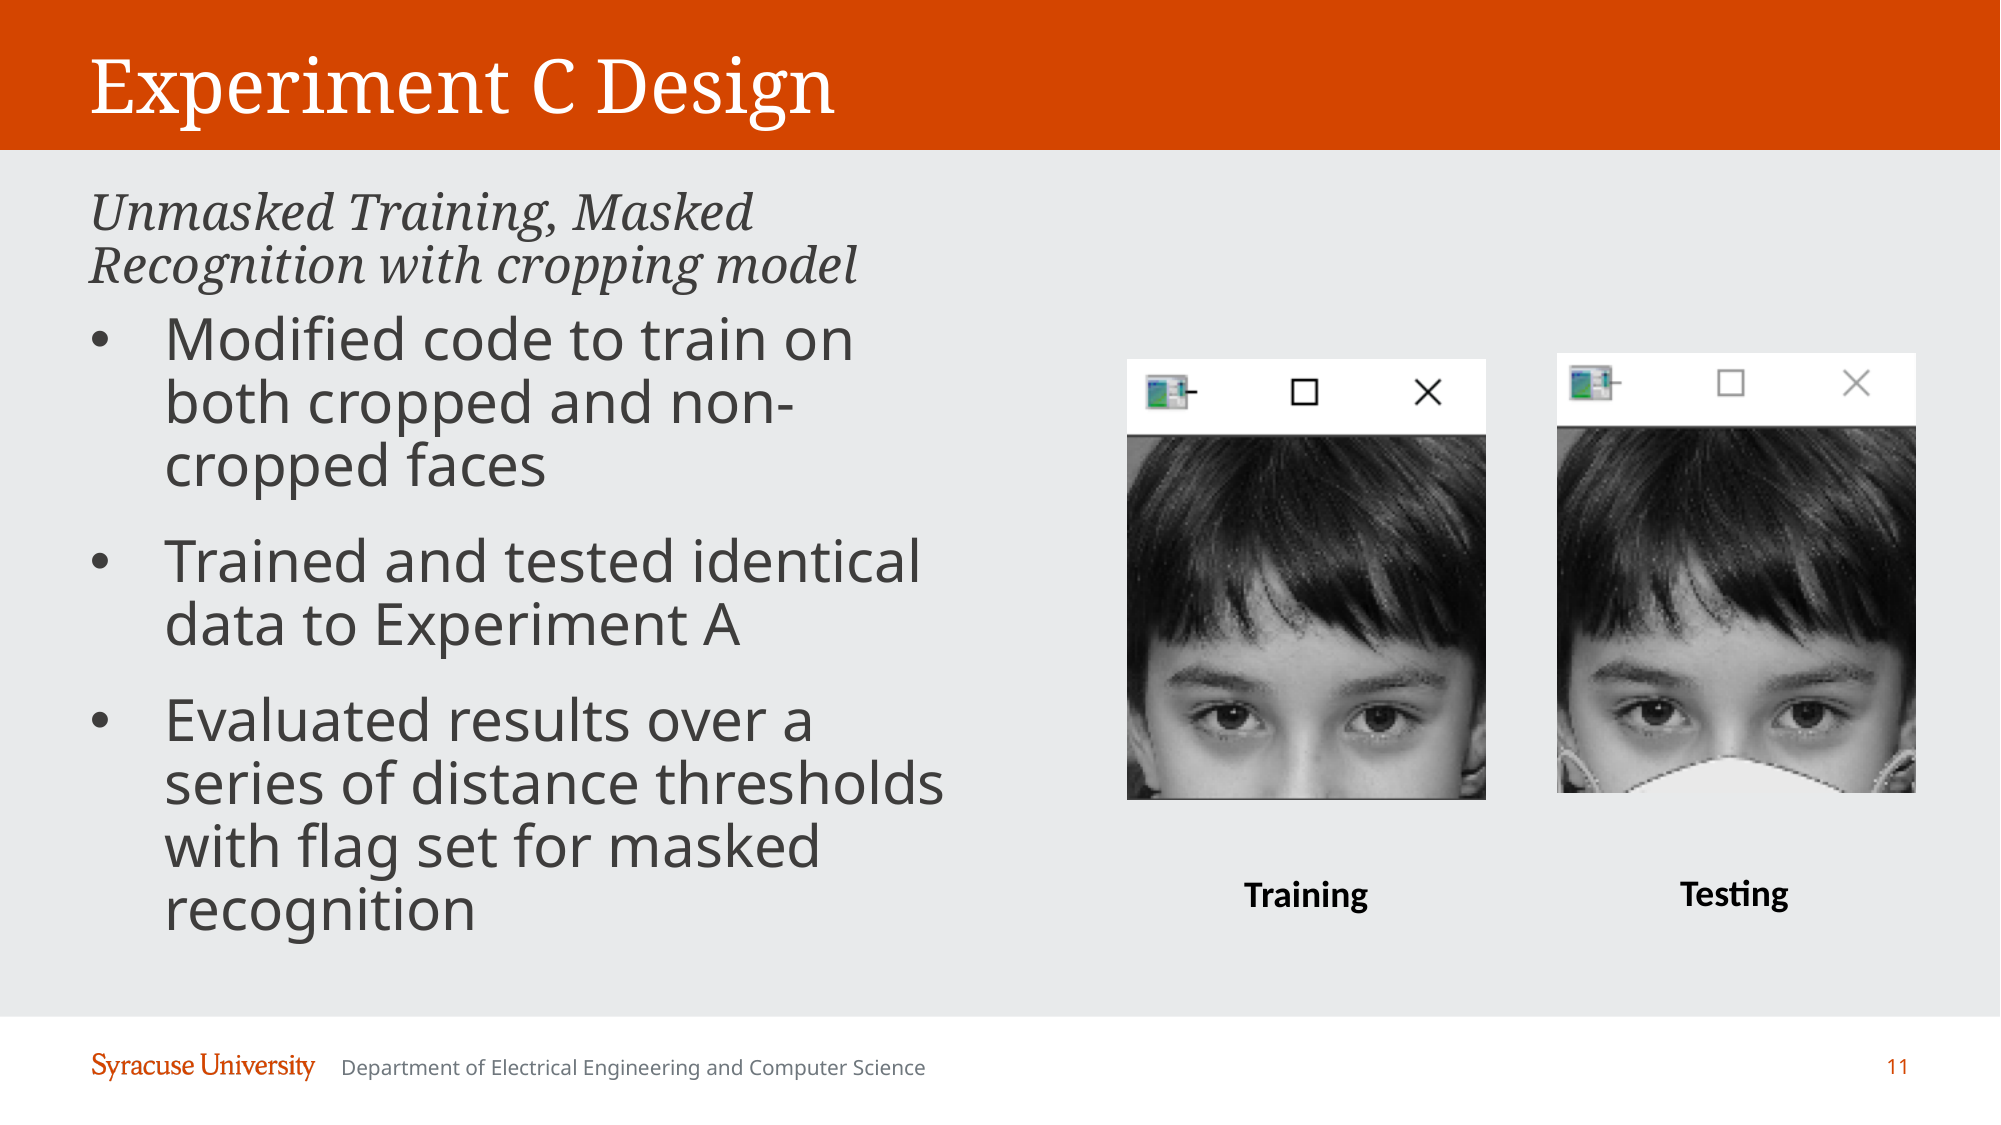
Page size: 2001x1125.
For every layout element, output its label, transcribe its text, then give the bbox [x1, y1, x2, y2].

picture [91, 1052, 316, 1082]
text_box Training [1192, 862, 1420, 923]
picture [1557, 353, 1916, 793]
text_box Testing [1655, 862, 1814, 922]
list Department of Electrical Engineering and Computer Science [326, 1039, 1788, 1098]
title Experiment C Design [75, 41, 1925, 146]
picture [1127, 359, 1486, 800]
list Modified code to train on both cropped and non-cropped faces Trained and tested identical data to Experiment A Evaluated results over a series of distance thresholds with flag set for masked recognition [75, 302, 962, 879]
slide_number 11 [1788, 1039, 1925, 1098]
list Unmasked Training, Masked Recognition with cropping model [75, 179, 962, 255]
